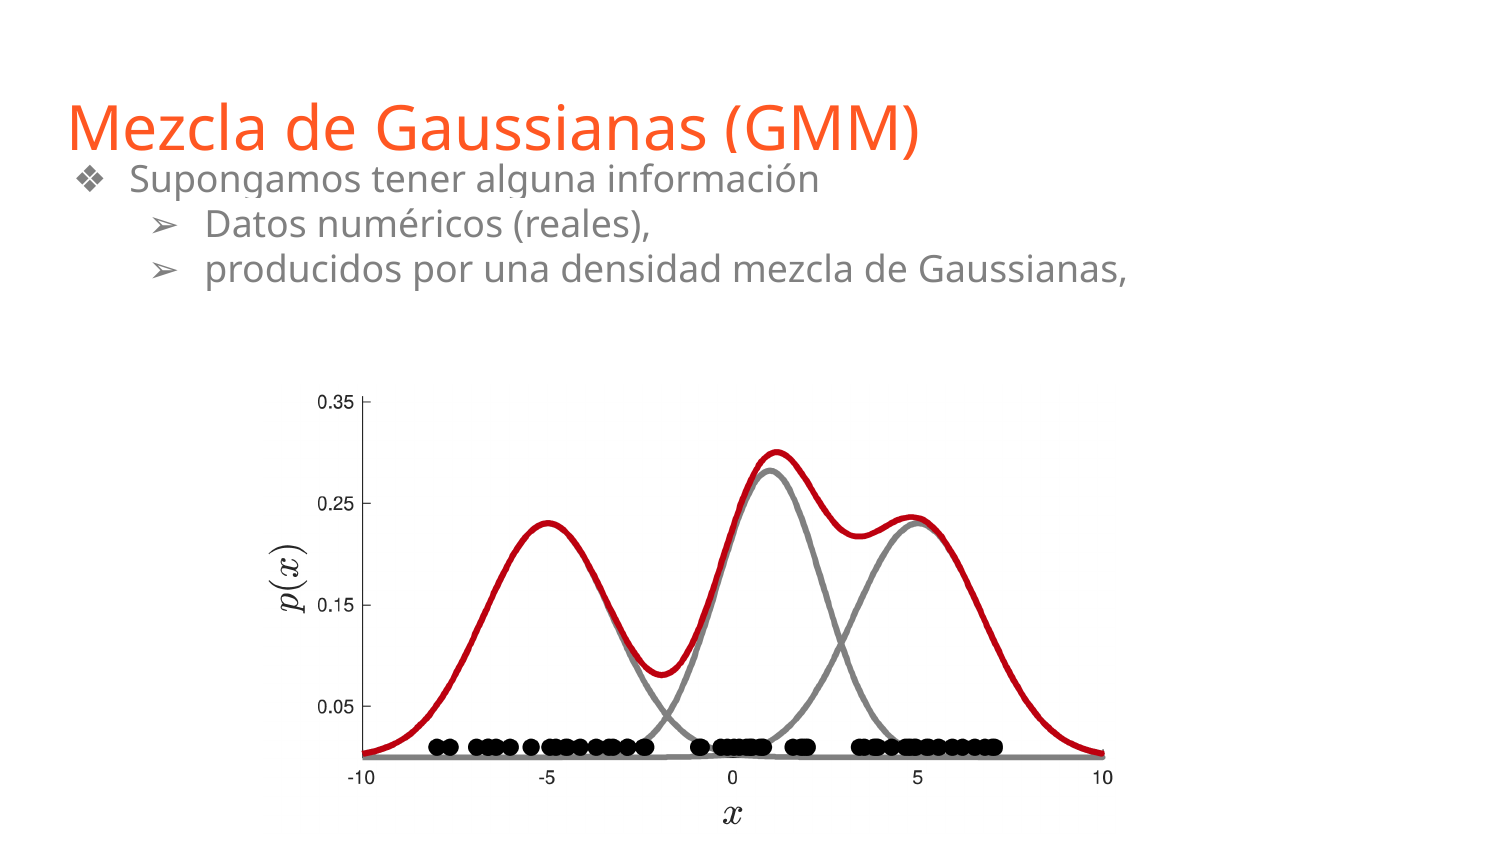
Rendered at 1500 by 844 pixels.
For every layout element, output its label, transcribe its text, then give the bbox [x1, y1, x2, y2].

text_box Mezcla de Gaussianas (GMM) [51, 72, 1449, 167]
text_box Supongamos tener alguna información Datos numéricos (reales), producidos por una densidad mezcla de Gaussianas, [39, 140, 1438, 407]
picture [263, 384, 1116, 834]
